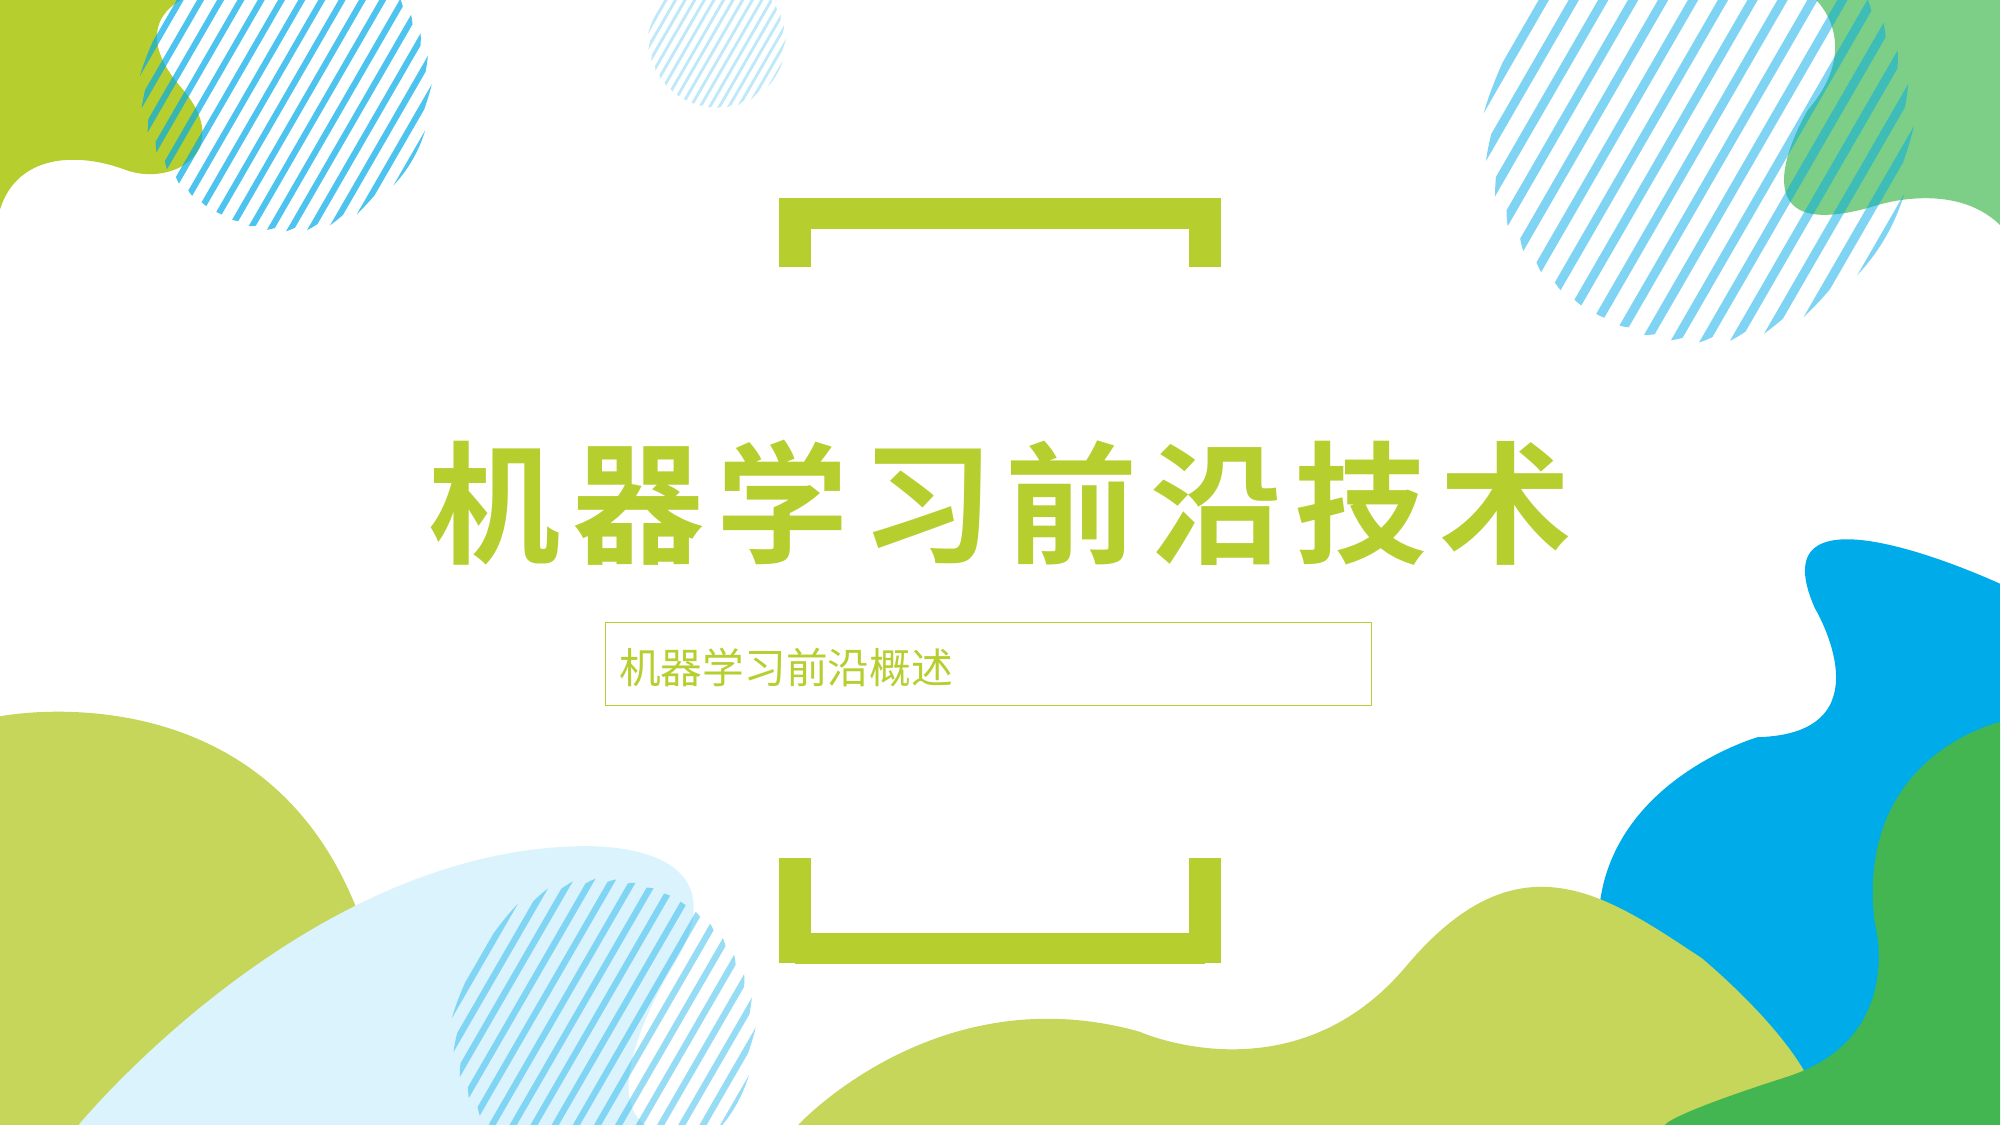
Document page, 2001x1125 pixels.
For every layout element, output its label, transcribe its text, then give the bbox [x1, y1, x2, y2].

subtitle 机器学习前沿概述 [604, 621, 1374, 702]
title 机器学习前沿技术 [382, 360, 1618, 609]
